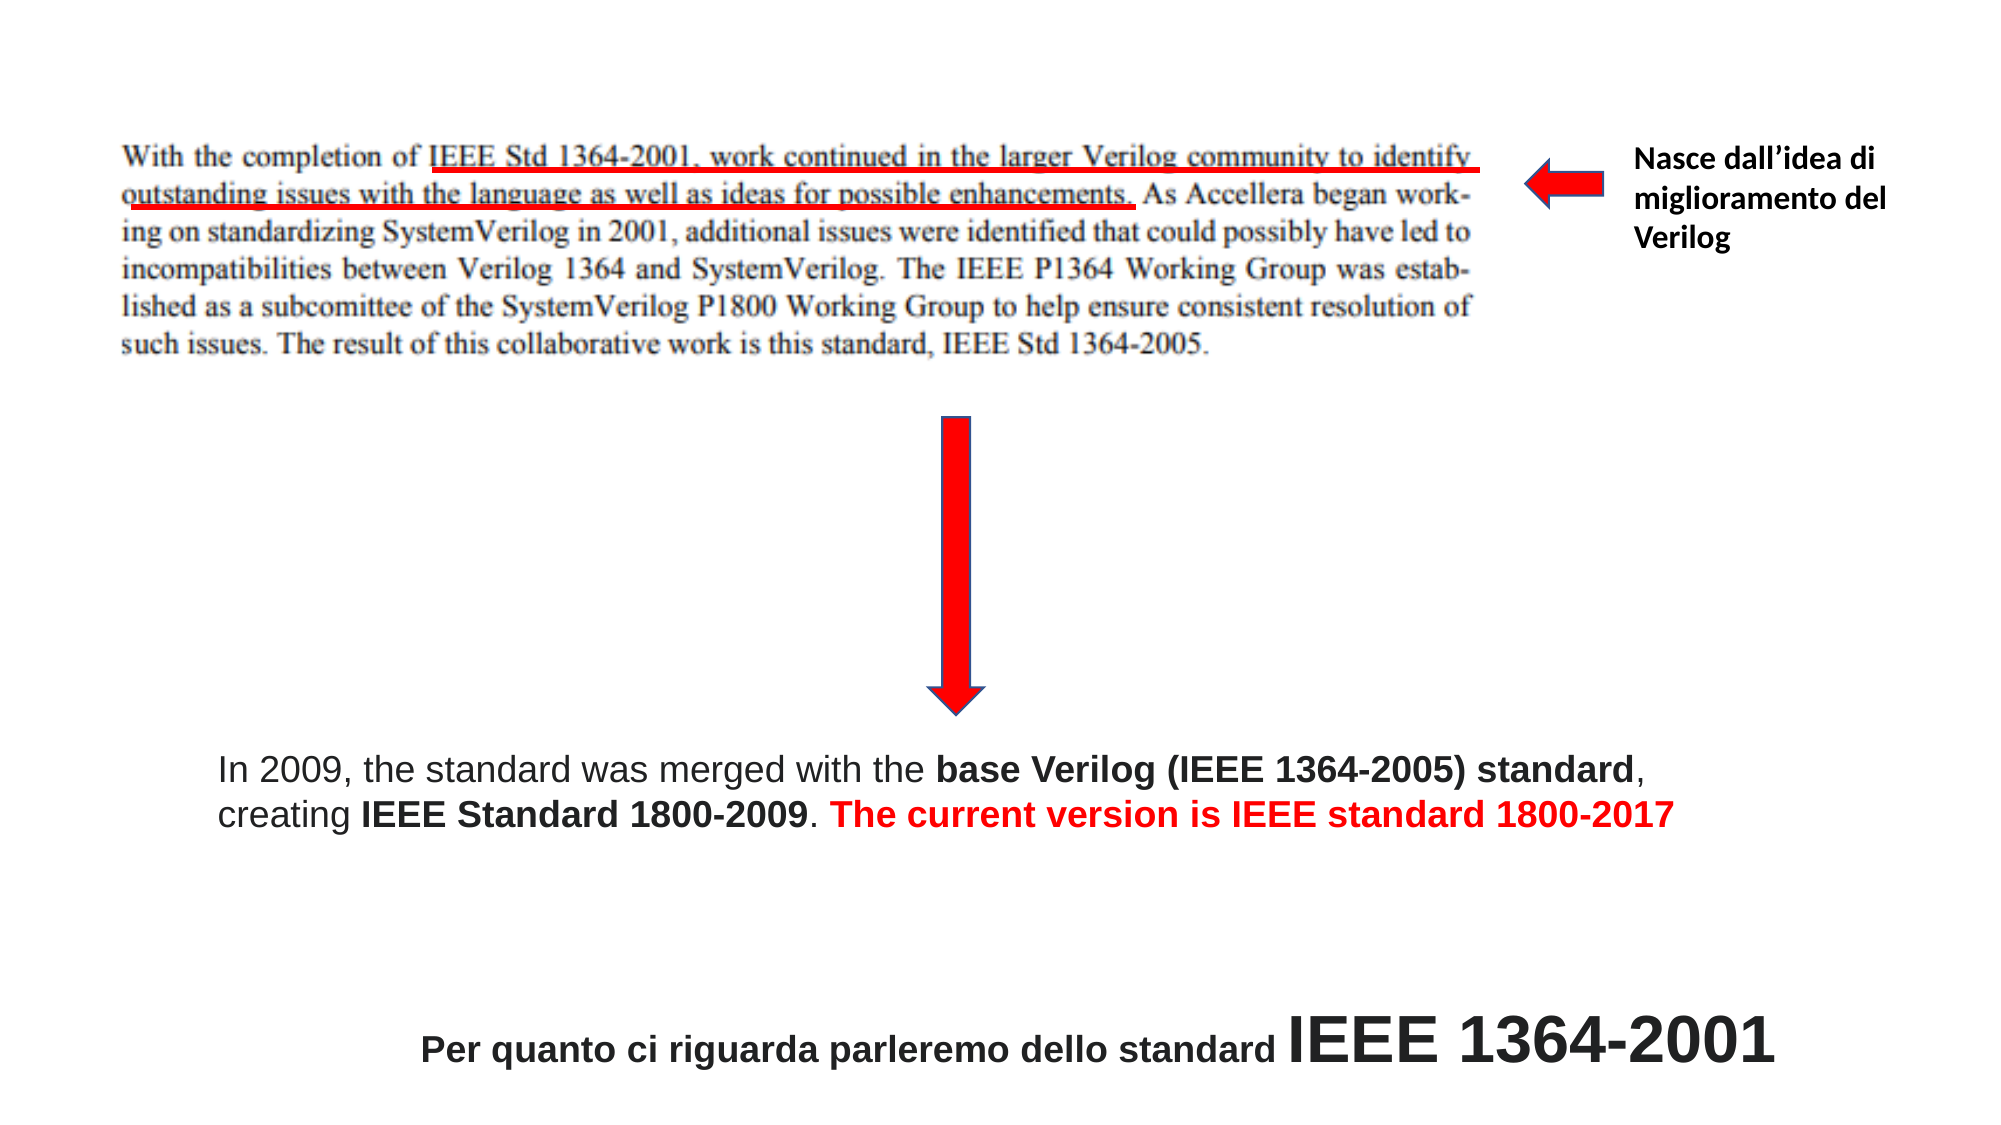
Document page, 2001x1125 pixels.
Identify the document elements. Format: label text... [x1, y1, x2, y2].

text_box In 2009, the standard was merged with the base Verilog (IEEE 1364-2005) standard, creating IEEE Standard 1800-2009. The current version is IEEE standard 1800-2017 [202, 737, 1797, 843]
text_box Per quanto ci riguarda parleremo dello standard IEEE 1364-2001 [405, 988, 2000, 1083]
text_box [131, 128, 1975, 265]
text_box [925, 416, 987, 717]
picture [48, 106, 1553, 388]
